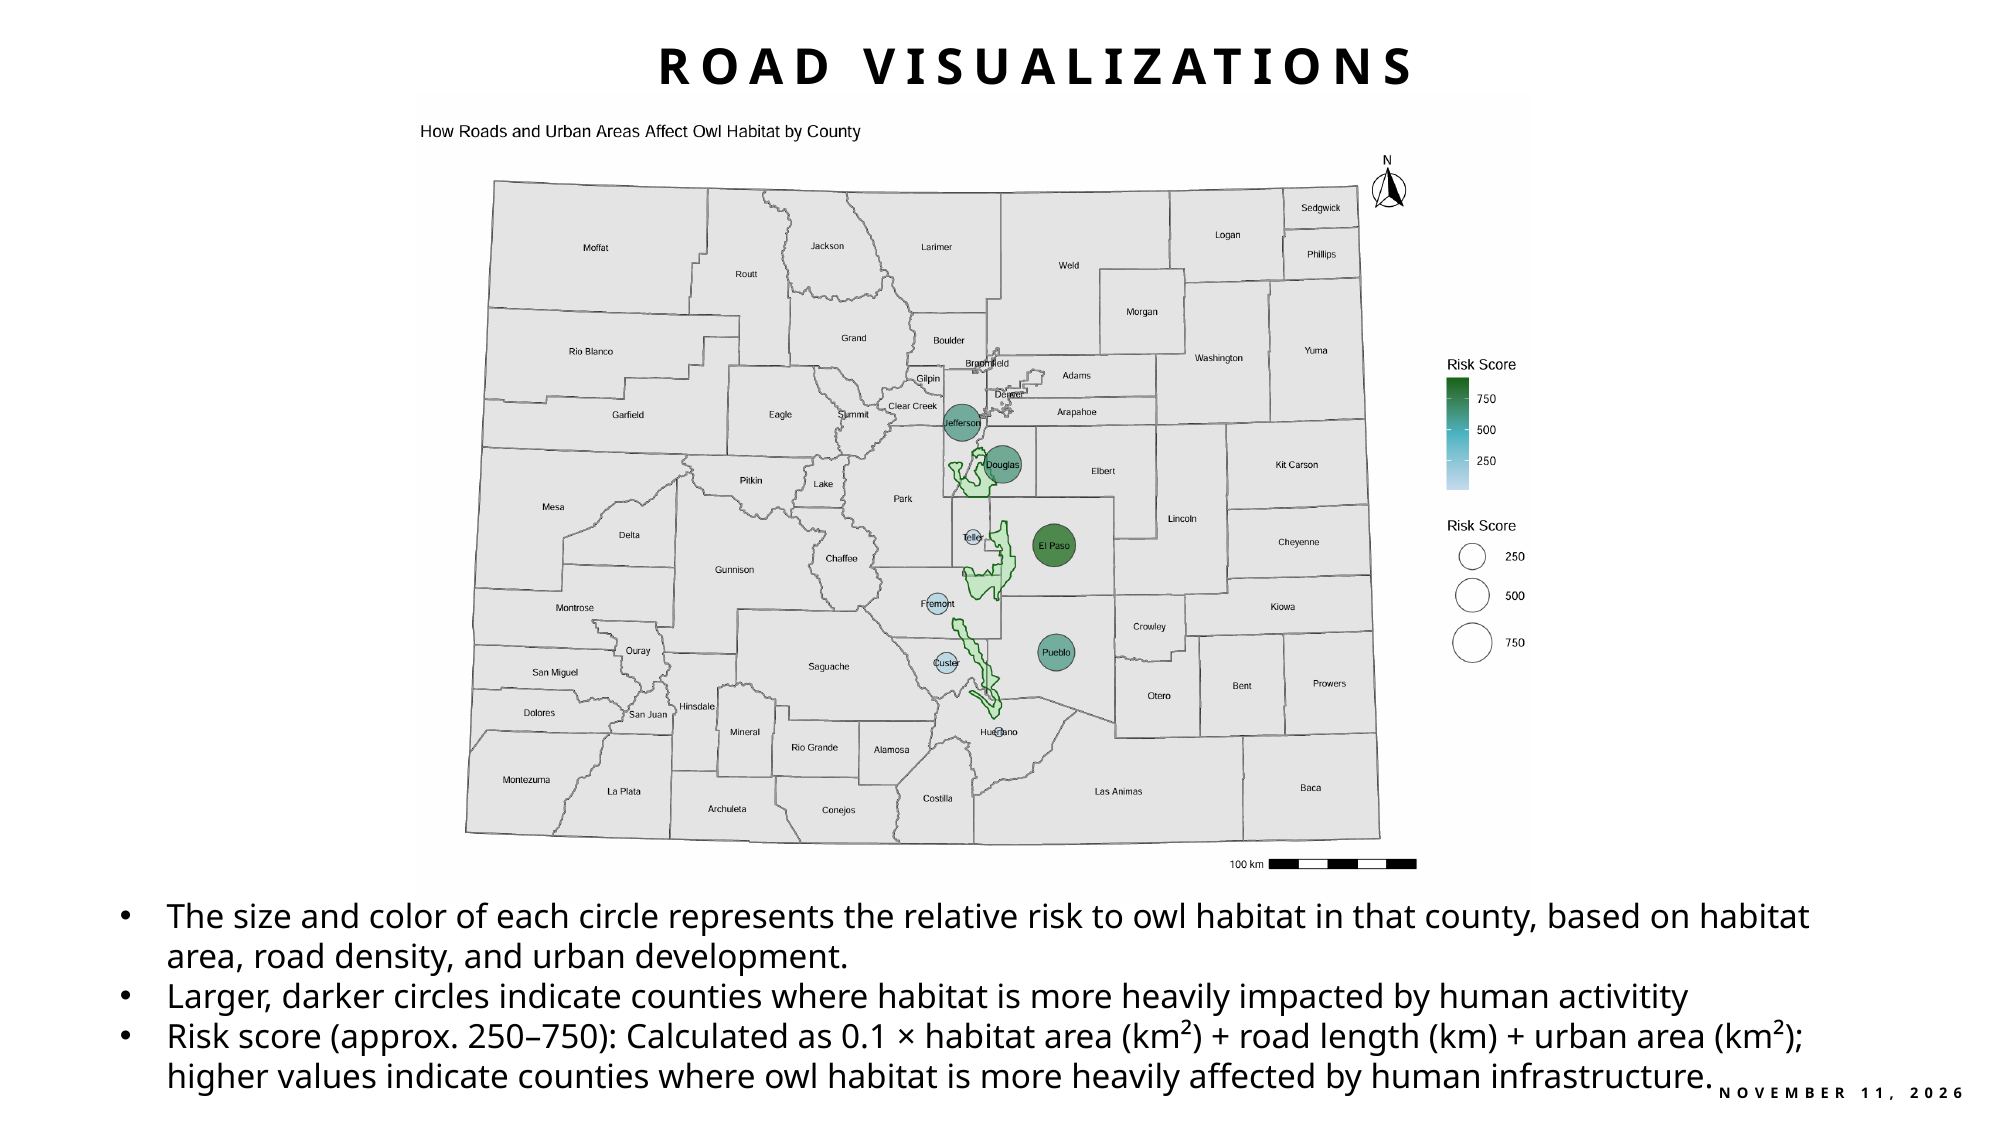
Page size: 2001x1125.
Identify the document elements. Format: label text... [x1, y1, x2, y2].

picture [415, 91, 1532, 905]
title Road Visualizations [641, 15, 2000, 103]
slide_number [1844, 1063, 1977, 1124]
text_box The size and color of each circle represents the relative risk to owl habitat in that county, based on habitat area, road density, and urban development. Larger, darker circles indicate counties where habitat is more heavily impacted by human activitity Risk score (approx. 250–750): Calculated as 0.1 × habitat area (km²) + road length (km) + urban area (km²); higher values indicate counties where owl habitat is more heavily affected by human infrastructure. [104, 888, 1844, 1125]
